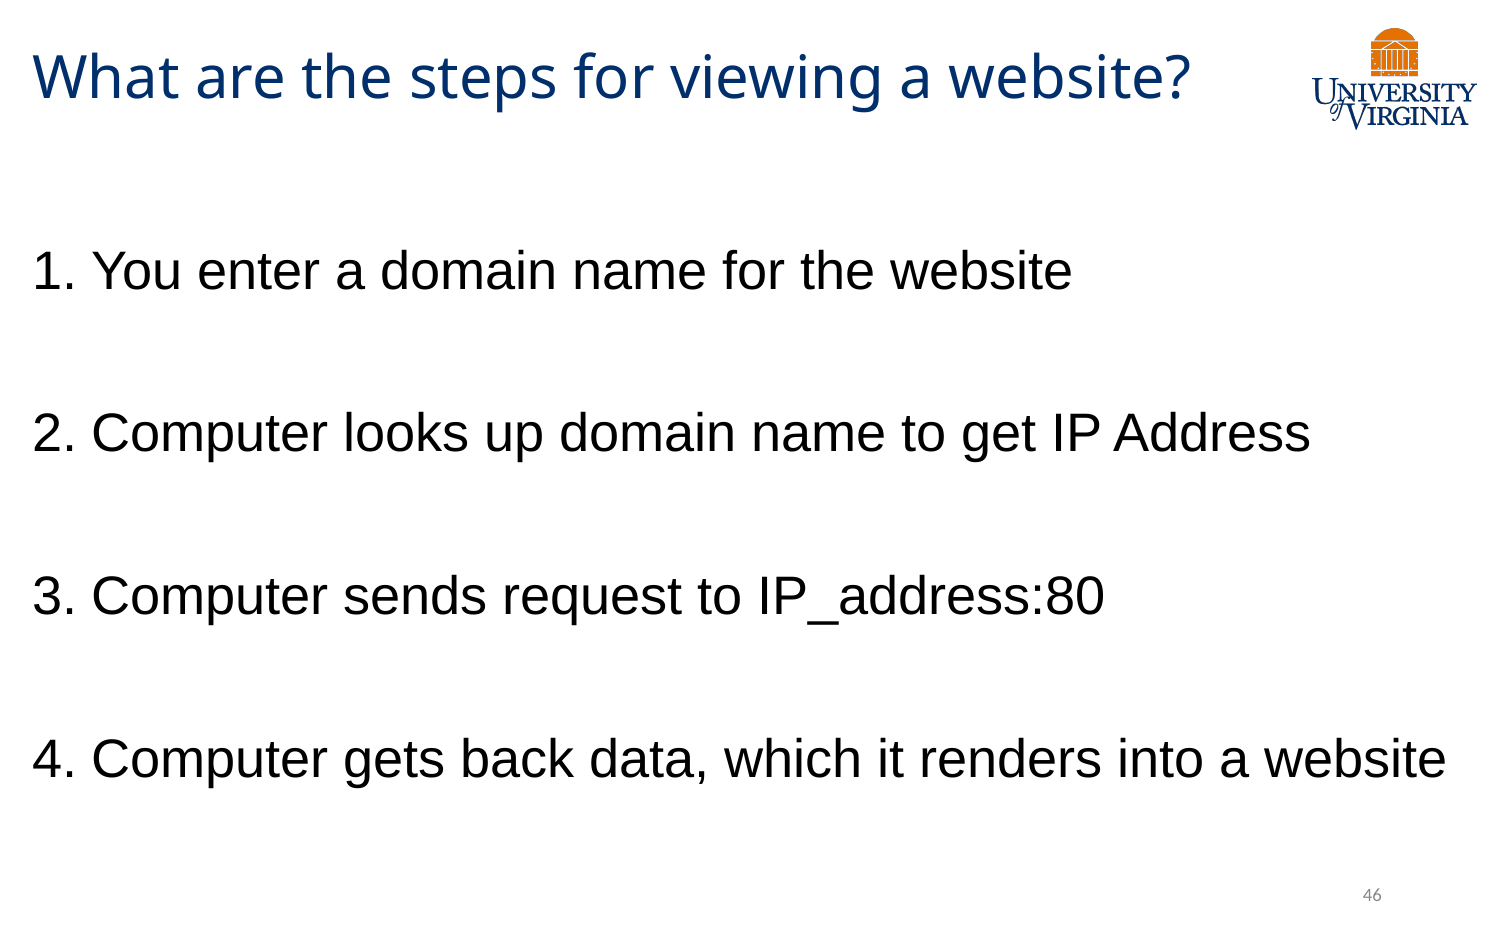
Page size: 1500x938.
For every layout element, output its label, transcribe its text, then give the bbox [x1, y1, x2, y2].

slide_number 46 [1059, 868, 1397, 919]
list You enter a domain name for the website Computer looks up domain name to get IP Address Computer sends request to IP_address:80 Computer gets back data, which it renders into a website [17, 157, 1483, 845]
title What are the steps for viewing a website? [17, 14, 1297, 145]
picture [1312, 28, 1477, 130]
